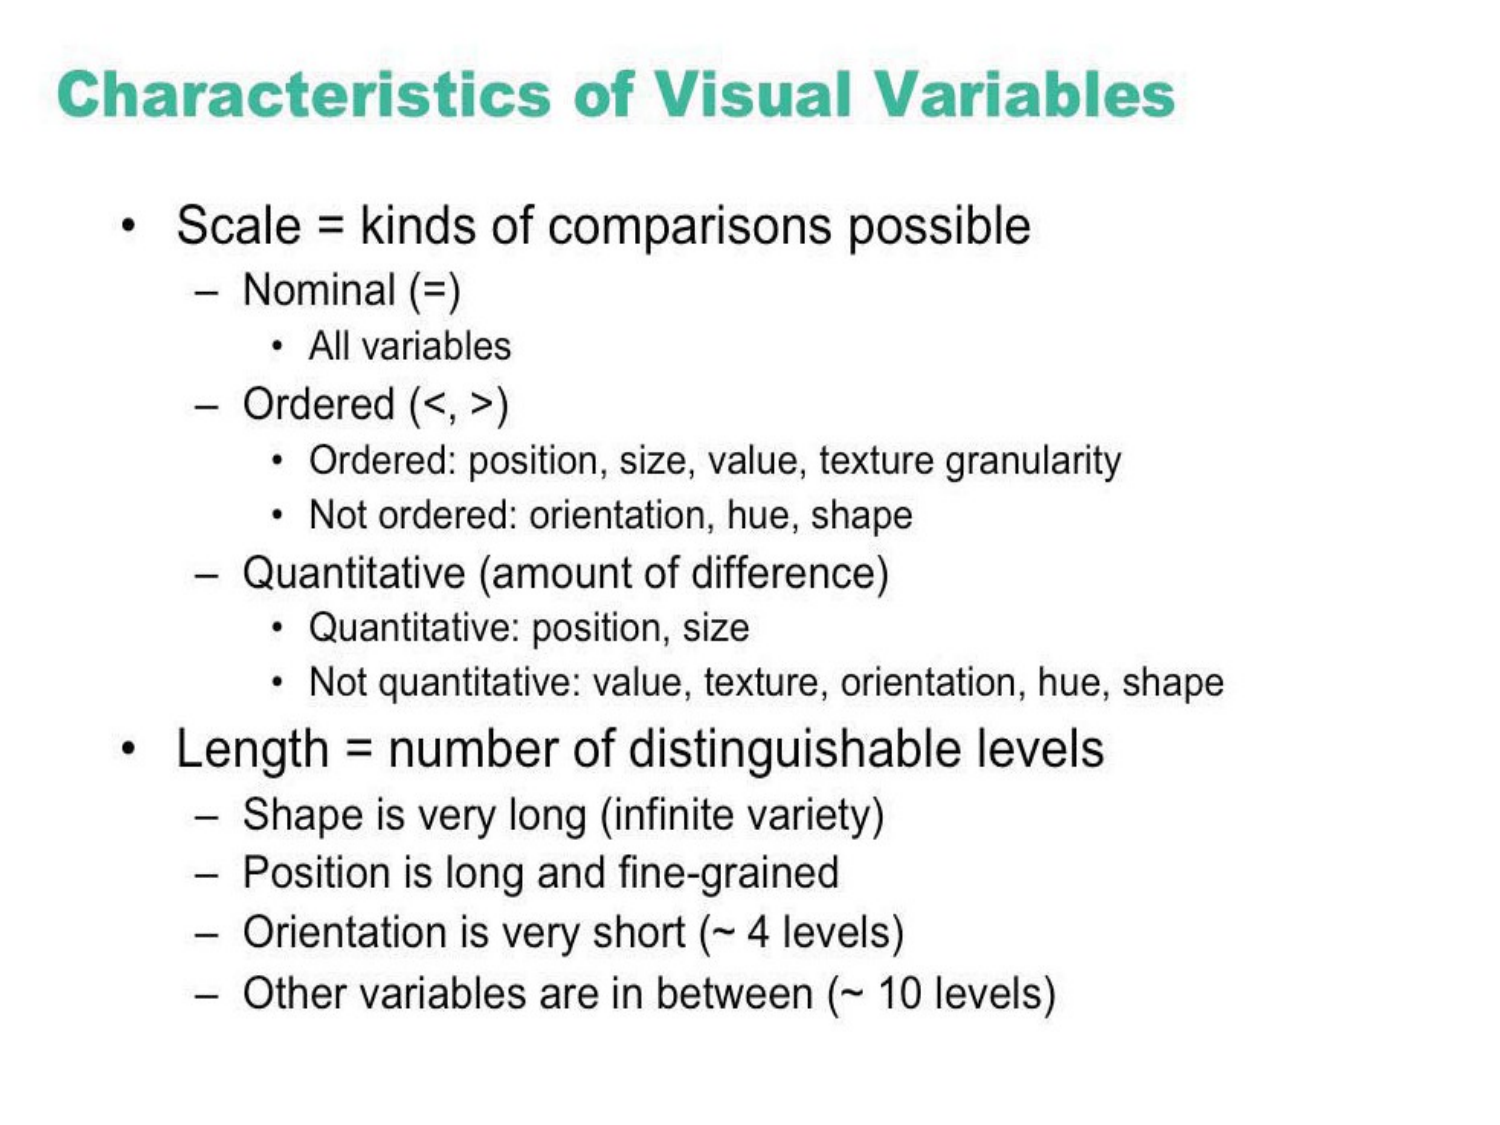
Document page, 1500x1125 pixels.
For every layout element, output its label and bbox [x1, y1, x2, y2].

text_box [0, 0, 1498, 1123]
